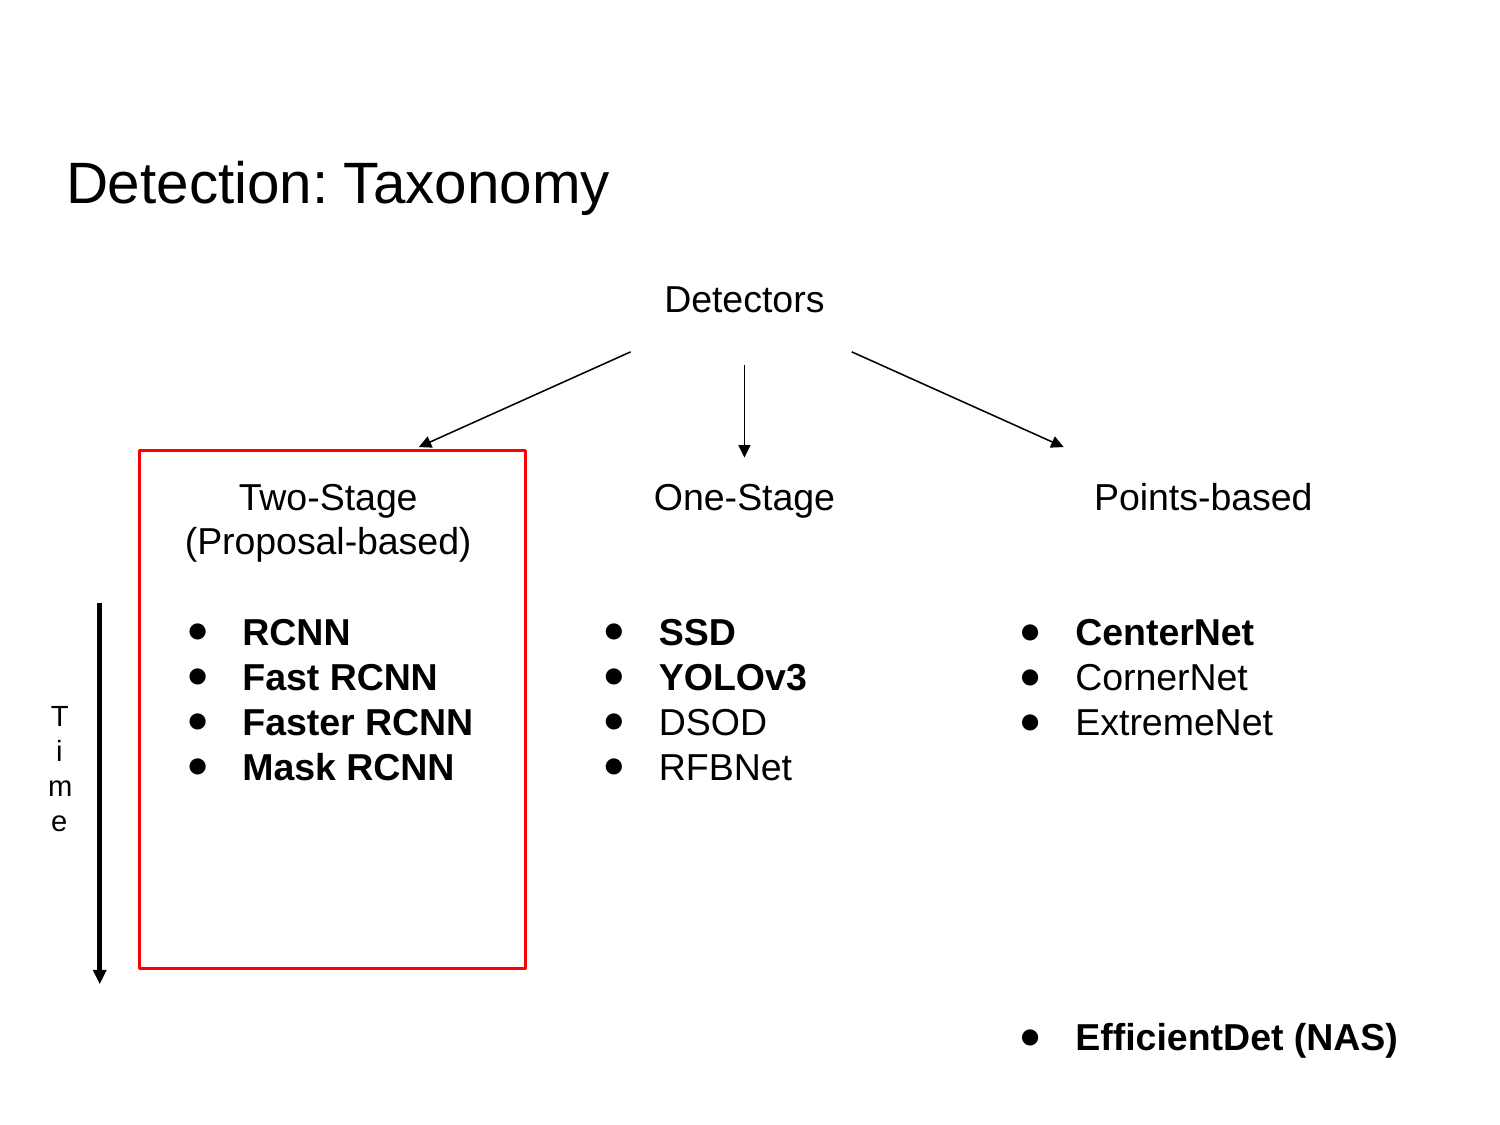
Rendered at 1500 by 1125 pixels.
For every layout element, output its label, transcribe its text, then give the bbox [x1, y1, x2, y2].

text_box Points-based CenterNet CornerNet ExtremeNet EfficientDet (NAS) [985, 457, 1422, 1098]
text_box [851, 351, 1064, 448]
text_box One-Stage SSD YOLOv3 DSOD RFBNet [568, 457, 920, 924]
title Detection: Taxonomy [51, 129, 1449, 297]
text_box Detectors [568, 259, 920, 365]
text_box Two-Stage (Proposal-based) RCNN Fast RCNN Faster RCNN Mask RCNN [152, 457, 504, 961]
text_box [418, 351, 631, 448]
text_box Time [33, 681, 86, 905]
text_box [139, 450, 526, 969]
